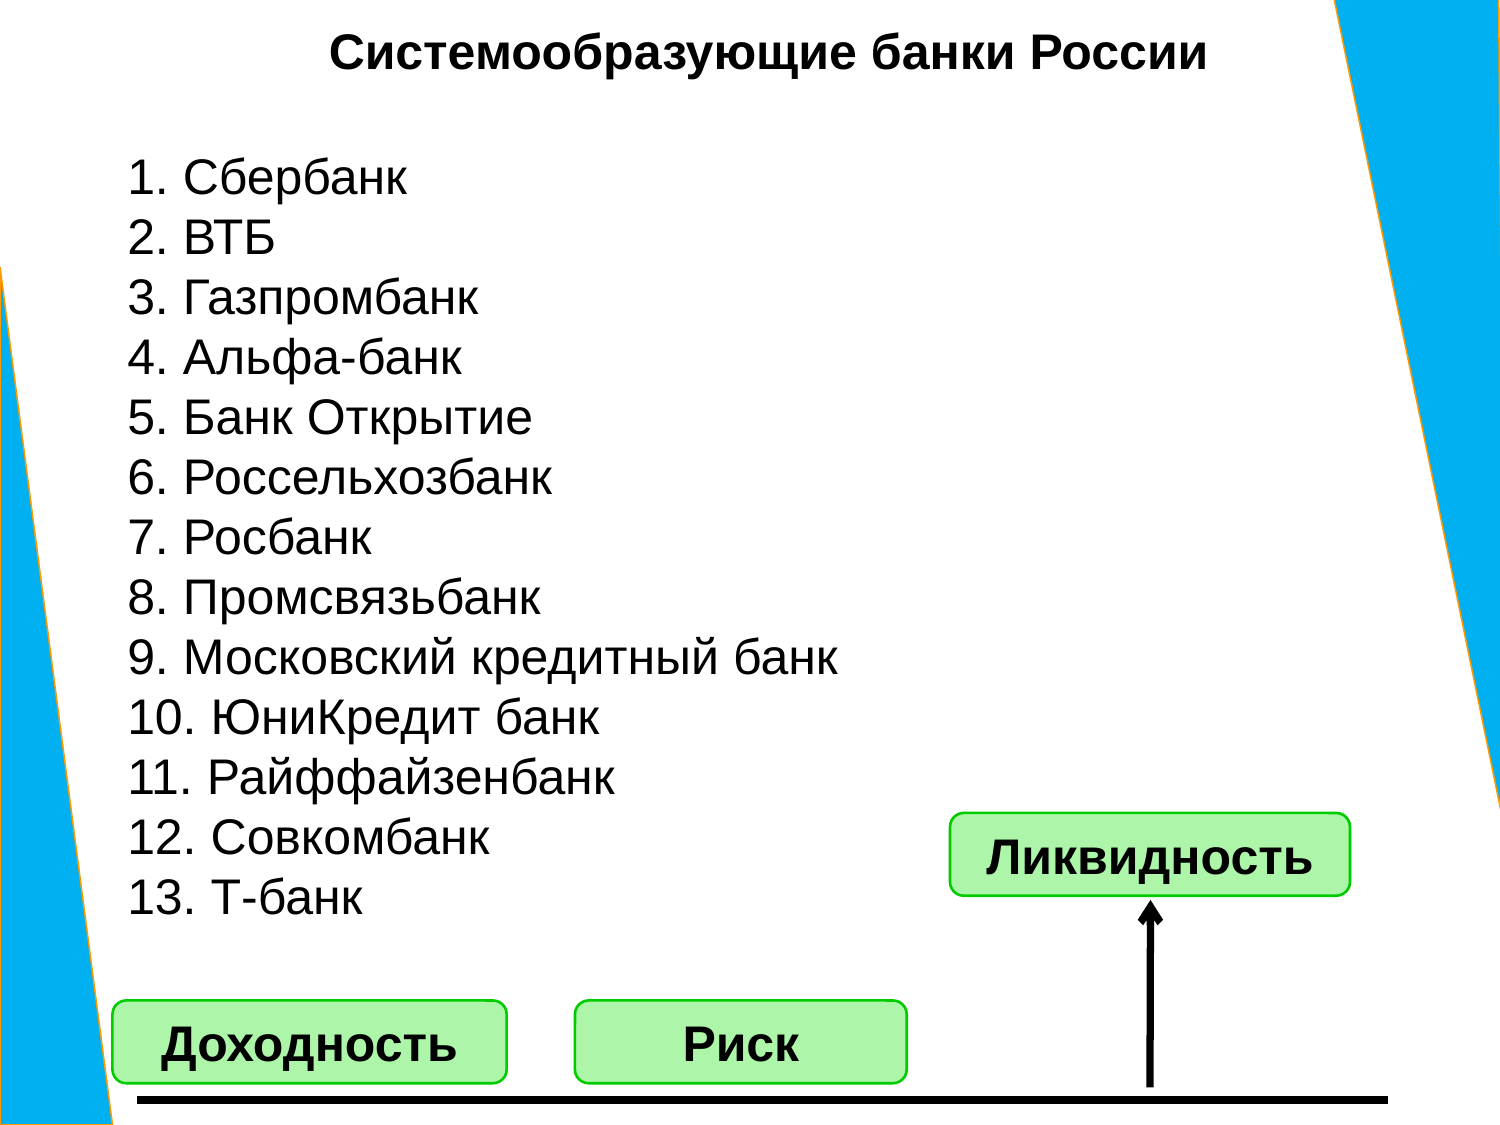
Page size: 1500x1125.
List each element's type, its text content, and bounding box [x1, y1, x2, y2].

text_box [1334, 0, 1500, 807]
text_box Риск [574, 1000, 907, 1084]
text_box Системообразующие банки России [312, 12, 1225, 88]
text_box 1. Сбербанк 2. ВТБ 3. Газпромбанк 4. Альфа-банк 5. Банк Открытие 6. Россельхозбанк 7. Росбанк 8. Промсвязьбанк 9. Московский кредитный банк 10. ЮниКредит банк 11. Райффайзенбанк 12. Совкомбанк 13. Т-банк [112, 137, 1400, 933]
text_box Доходность [112, 1000, 507, 1084]
text_box [0, 267, 113, 1125]
